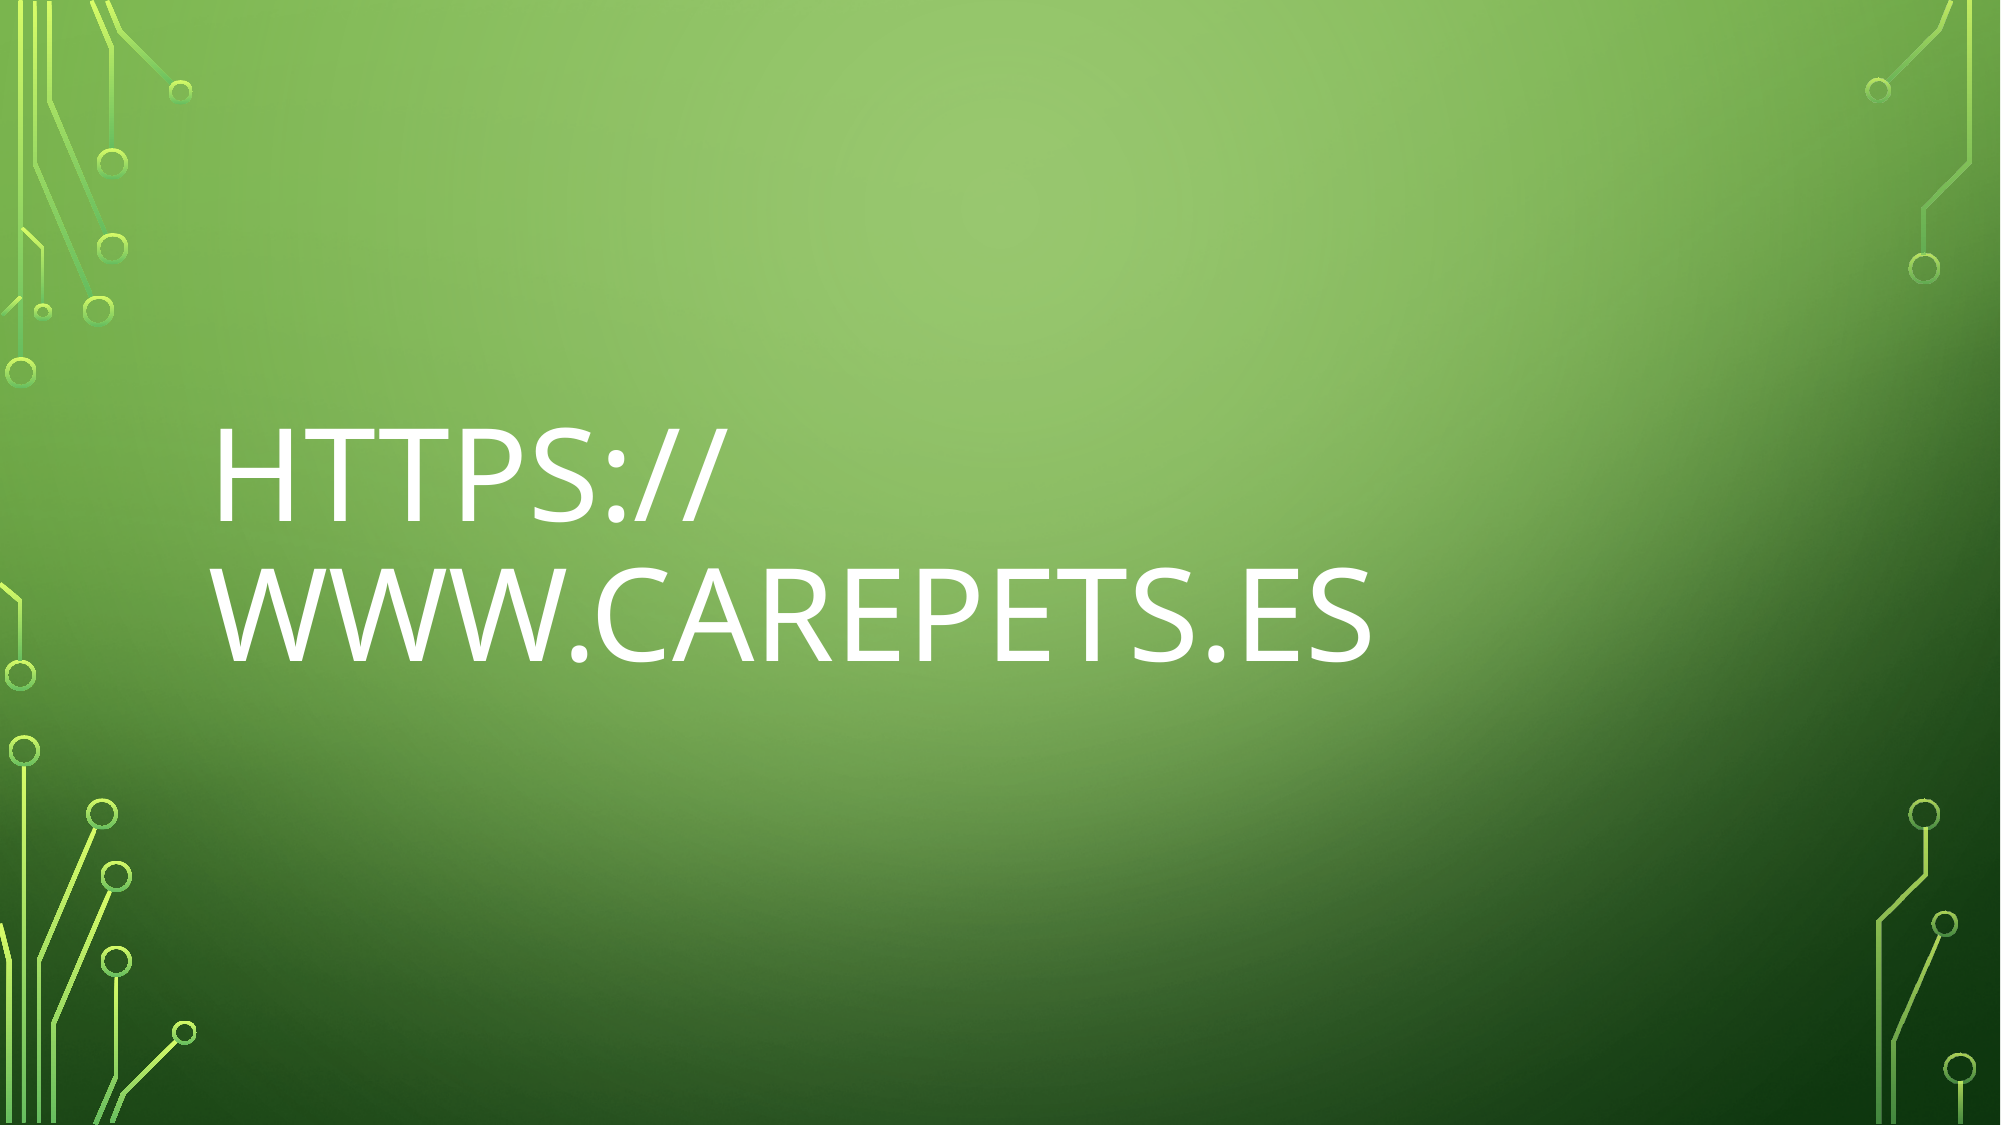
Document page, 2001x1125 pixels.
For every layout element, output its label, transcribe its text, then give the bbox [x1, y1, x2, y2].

title https://www.carepets.es [193, 428, 1800, 671]
